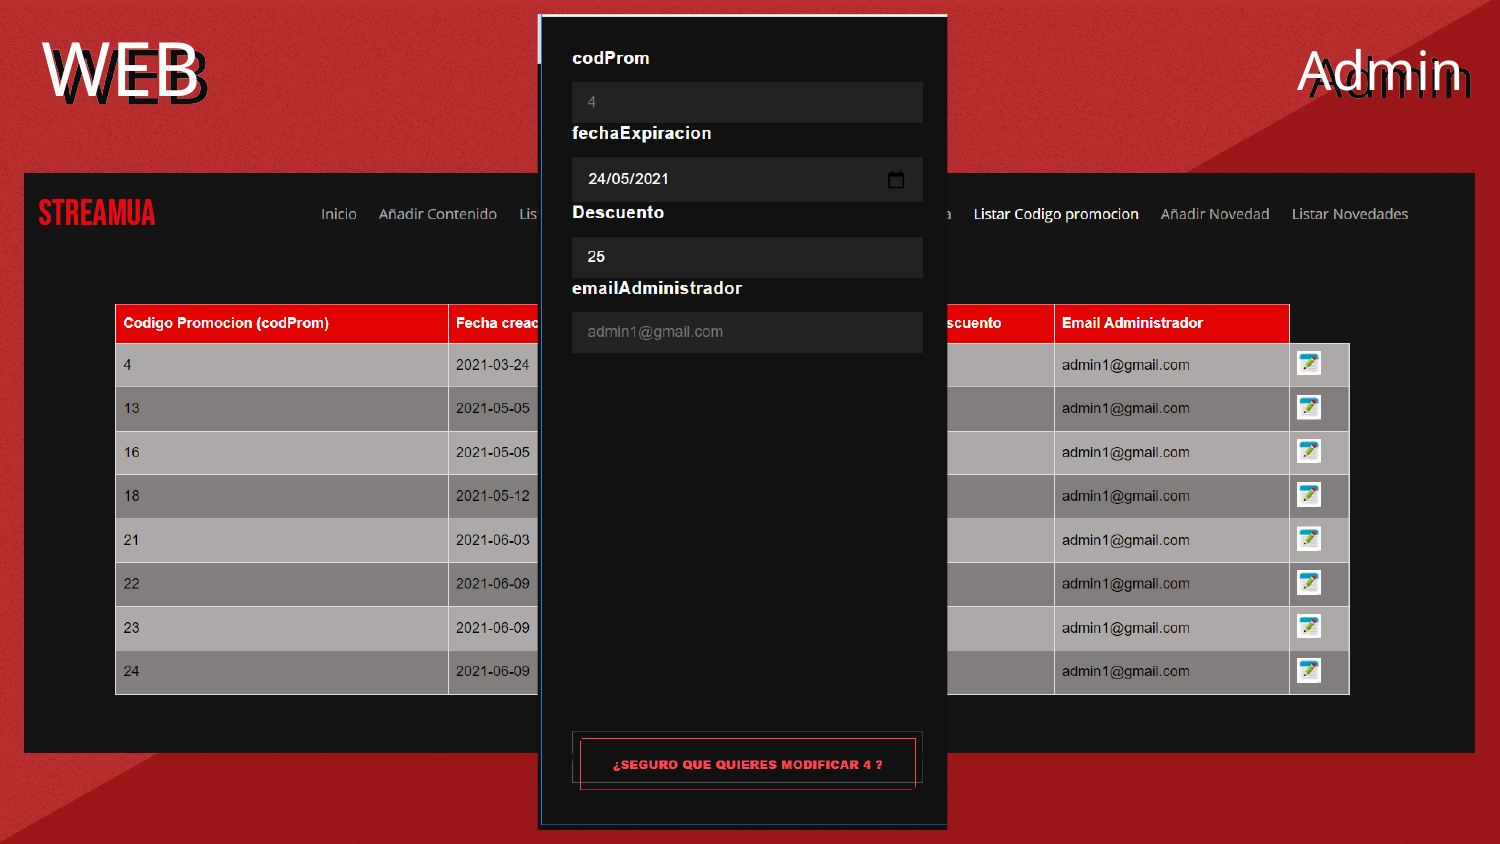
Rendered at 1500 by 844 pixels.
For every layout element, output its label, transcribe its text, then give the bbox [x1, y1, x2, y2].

picture [24, 14, 1476, 830]
title WEB [26, 6, 723, 126]
title Admin [952, 21, 1480, 140]
